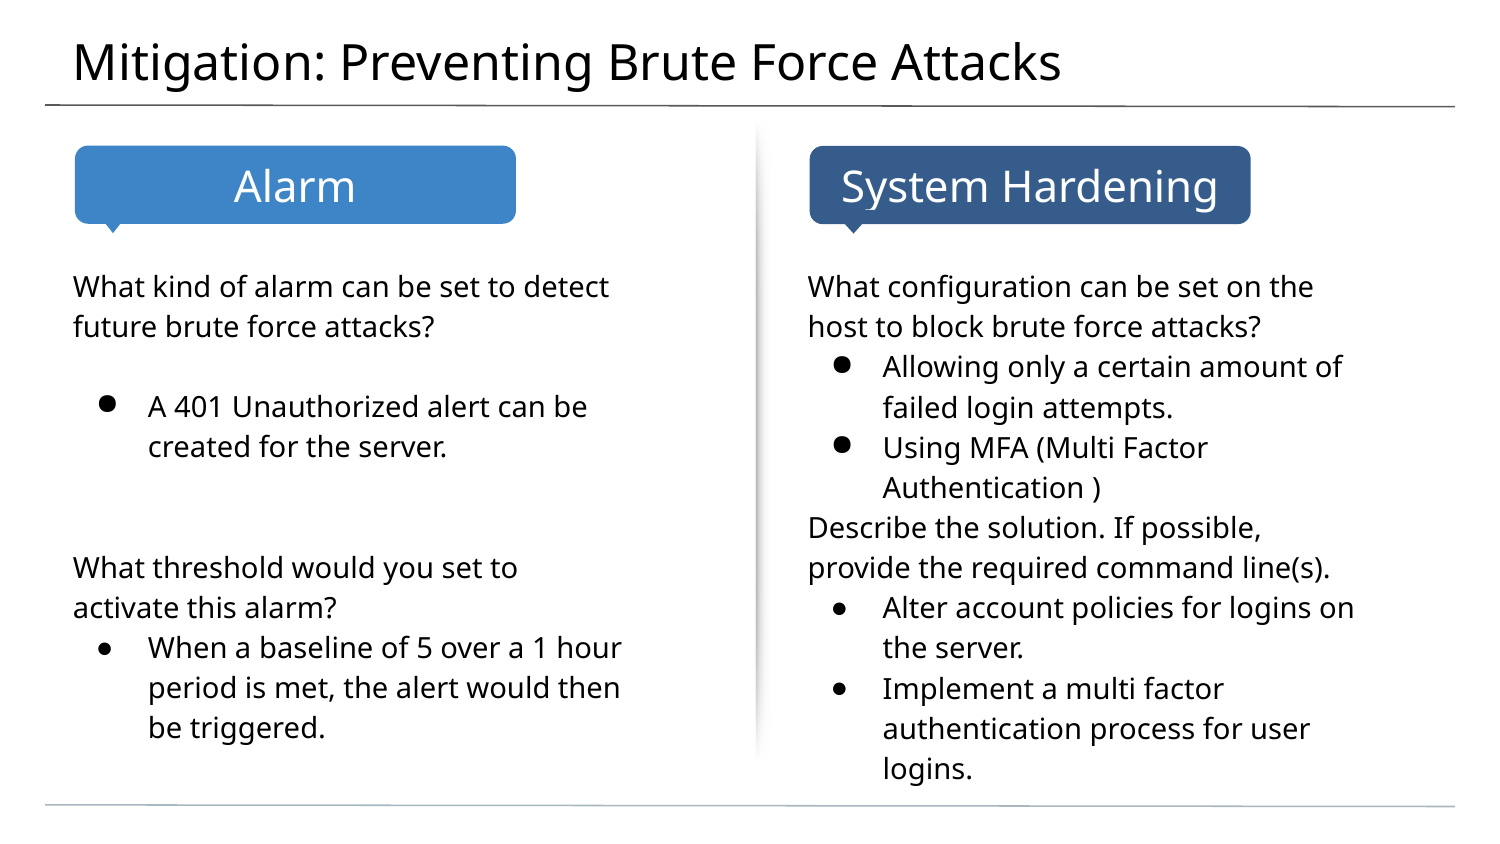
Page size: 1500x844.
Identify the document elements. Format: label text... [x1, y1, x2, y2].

title Mitigation: Preventing Brute Force Attacks [0, 0, 1500, 88]
picture [703, 107, 839, 782]
subtitle What configuration can be set on the host to block brute force attacks? Allowing only a certain amount of failed login attempts. Using MFA (Multi Factor Authentication ) Describe the solution. If possible, provide the required command line(s). Alter account policies for logins on the server. Implement a multi factor authentication process for user logins. [732, 263, 1438, 805]
subtitle What kind of alarm can be set to detect future brute force attacks? A 401 Unauthorized alert can be created for the server. What threshold would you set to activate this alarm? When a baseline of 5 over a 1 hour period is met, the alert would then be triggered. [0, 262, 704, 805]
